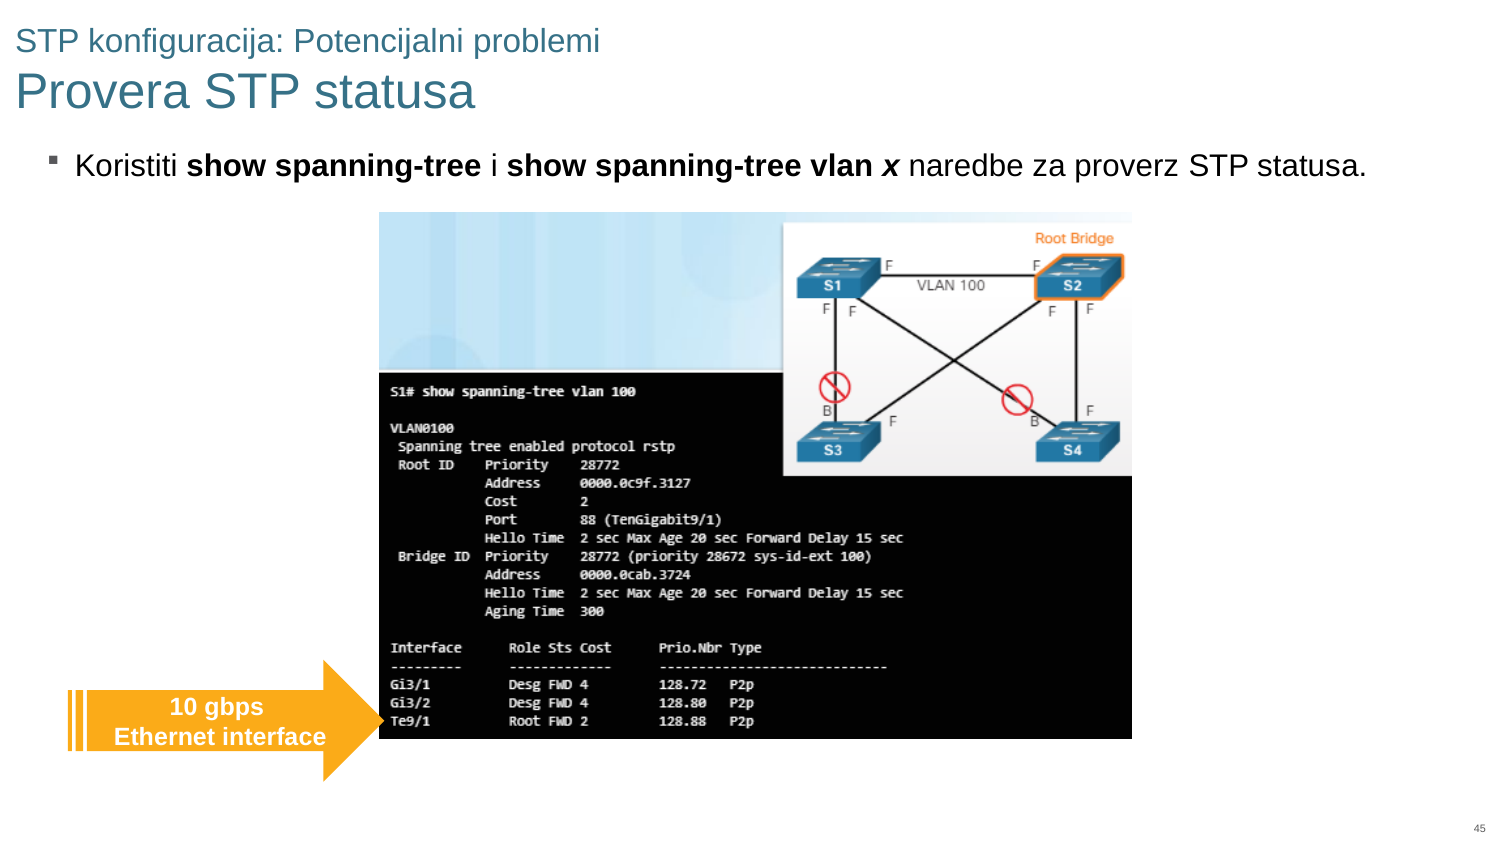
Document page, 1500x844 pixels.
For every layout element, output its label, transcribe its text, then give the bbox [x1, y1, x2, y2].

list Koristiti show spanning-tree i show spanning-tree vlan x naredbe za proverz STP statusa. [31, 138, 1428, 820]
picture [378, 212, 1132, 739]
text_box 10 gbps Ethernet interface [66, 657, 373, 784]
title STP konfiguracija: Potencijalni problemi Provera STP statusa [0, 6, 1500, 131]
slide_number 45 [1389, 812, 1500, 844]
